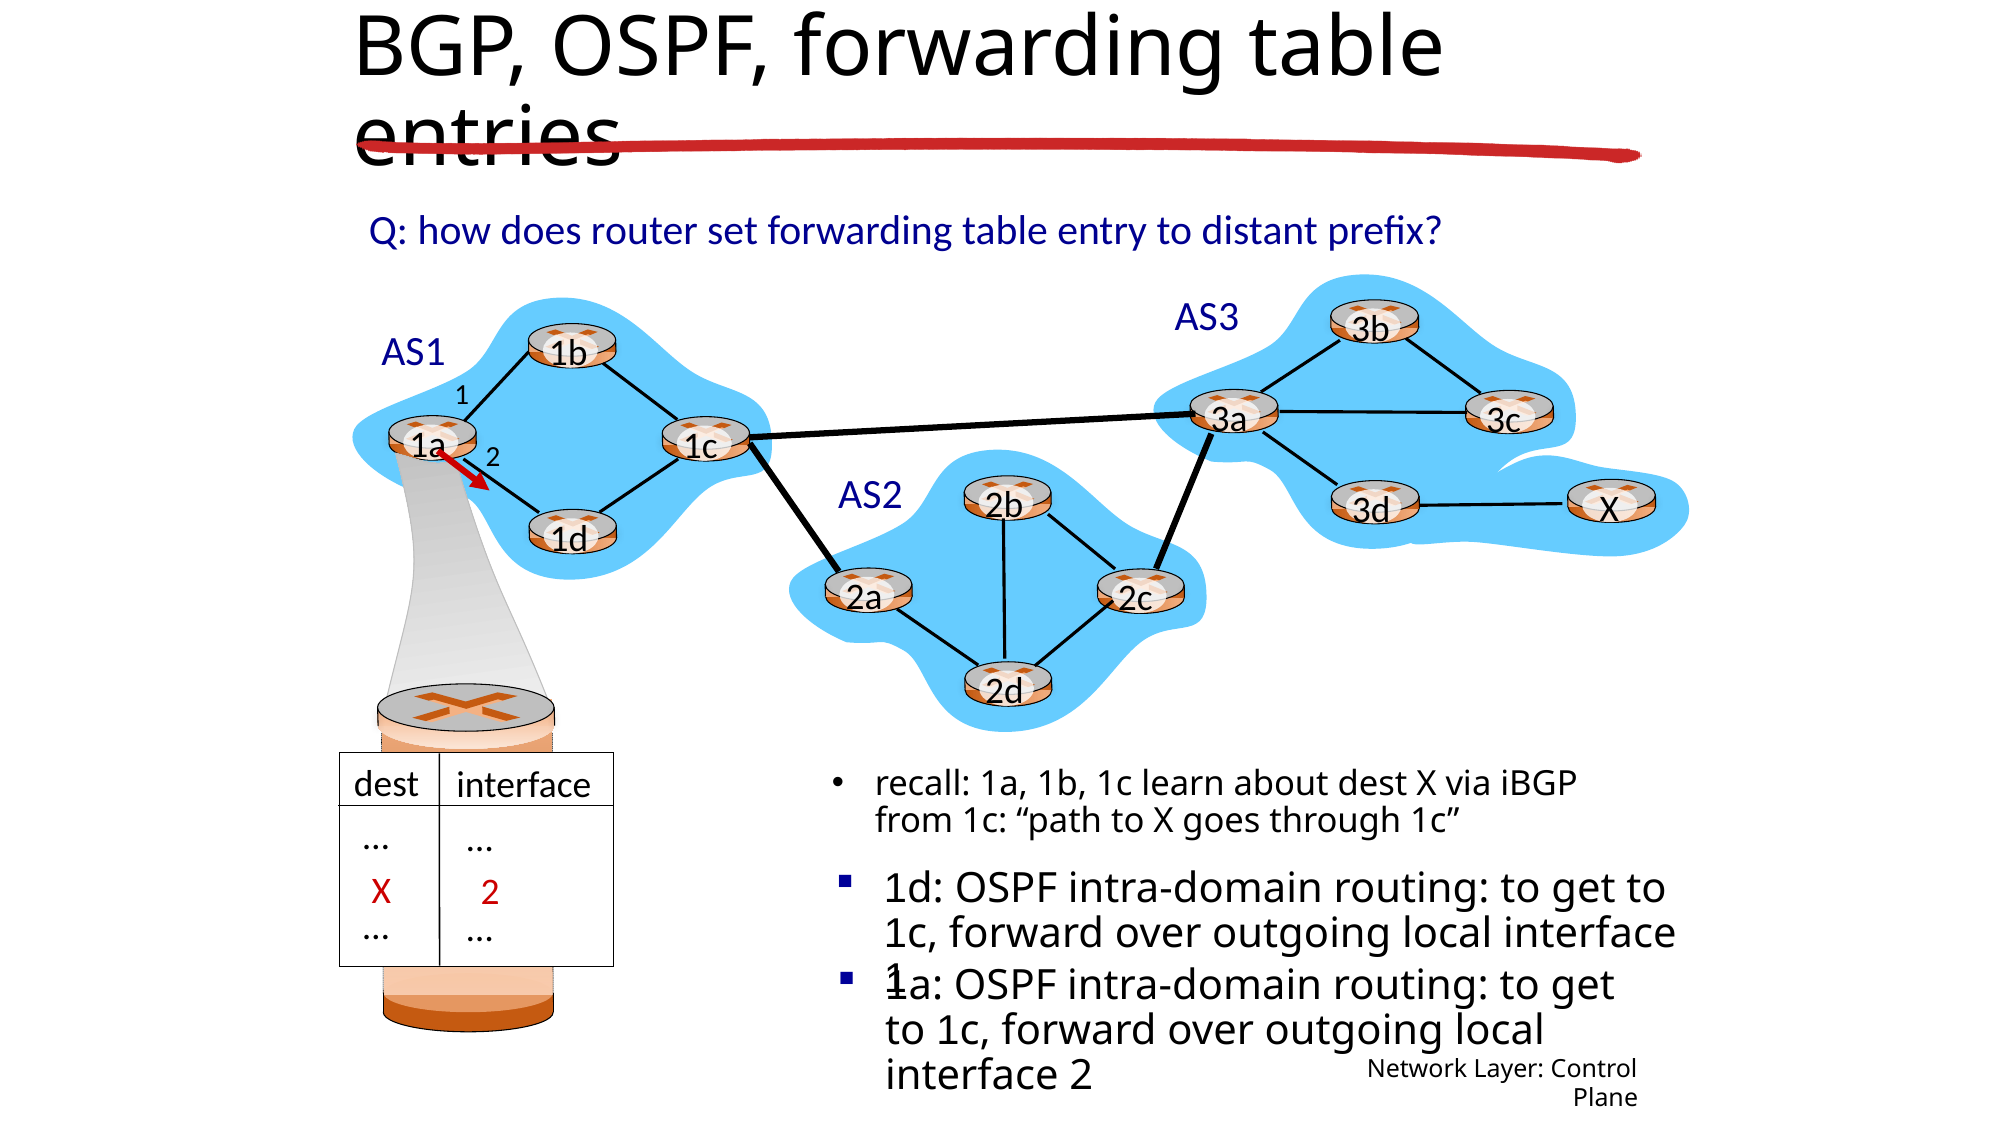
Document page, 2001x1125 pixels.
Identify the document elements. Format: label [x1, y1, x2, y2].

text_box [820, 859, 1705, 1125]
text_box [338, 274, 1690, 1032]
title [337, 0, 1683, 188]
footer [1295, 1062, 1654, 1102]
list [816, 757, 1668, 849]
text_box [354, 195, 1459, 260]
picture [350, 131, 1657, 170]
